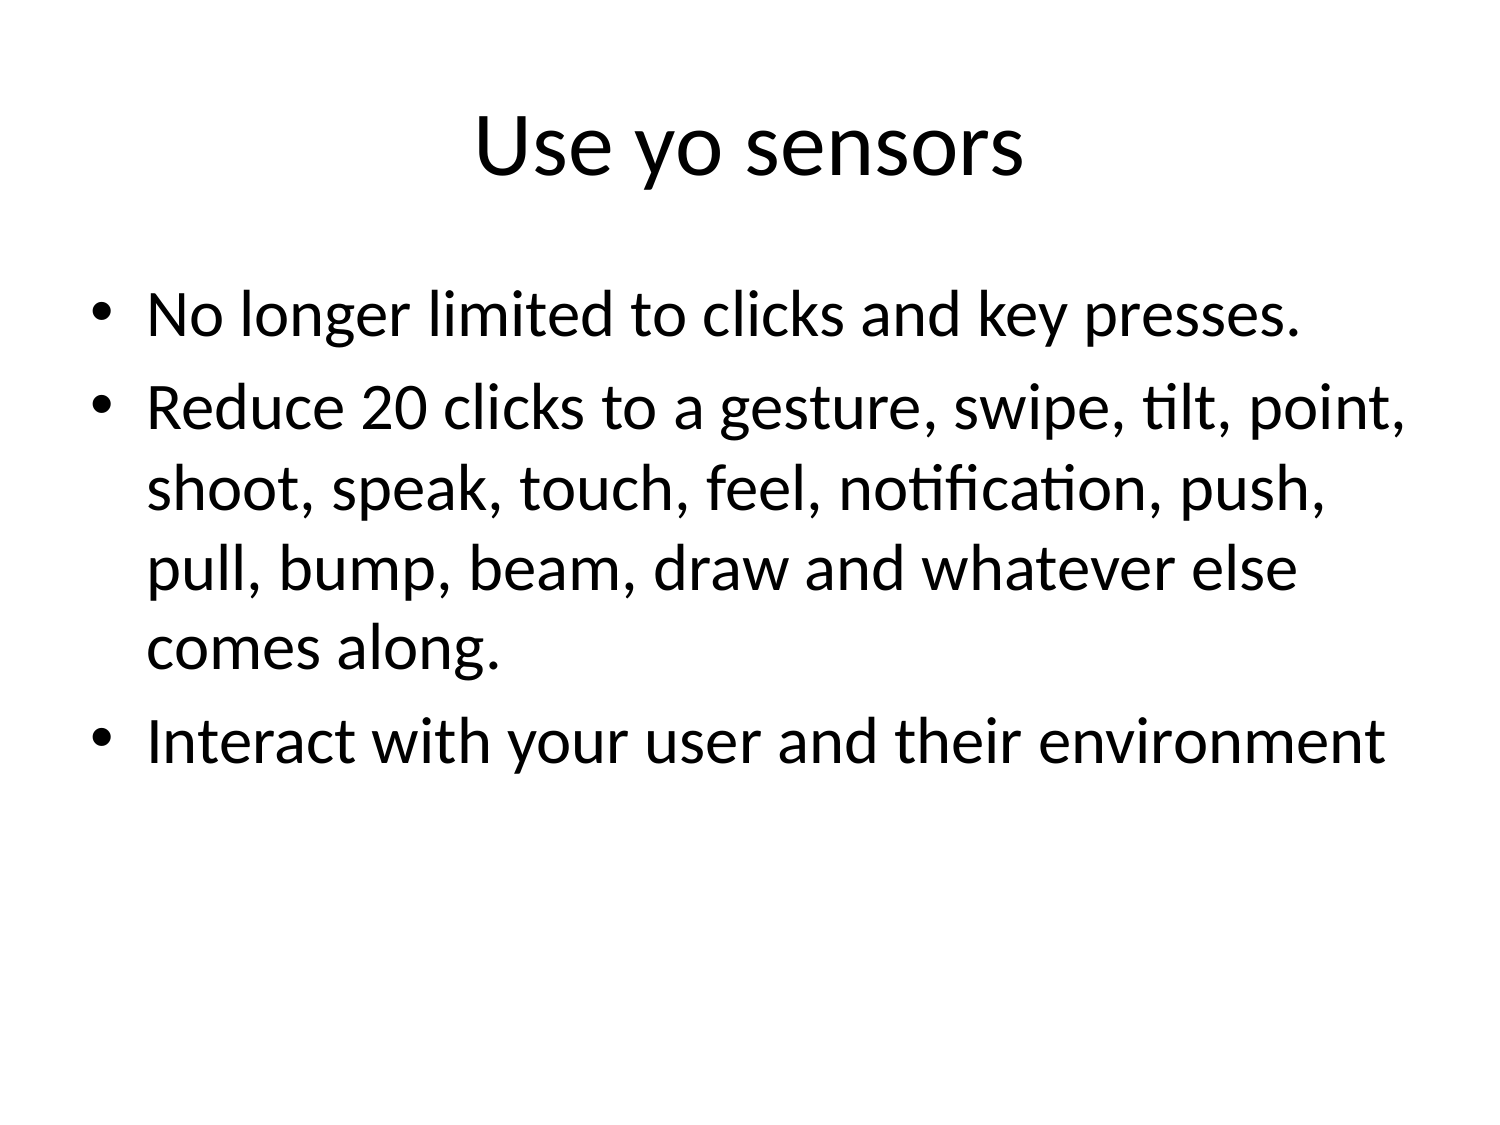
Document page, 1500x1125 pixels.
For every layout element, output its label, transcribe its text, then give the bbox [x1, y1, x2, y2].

title Use yo sensors [75, 45, 1425, 233]
list No longer limited to clicks and key presses. Reduce 20 clicks to a gesture, swipe, tilt, point, shoot, speak, touch, feel, notification, push, pull, bump, beam, draw and whatever else comes along. Interact with your user and their environment [75, 262, 1425, 1005]
